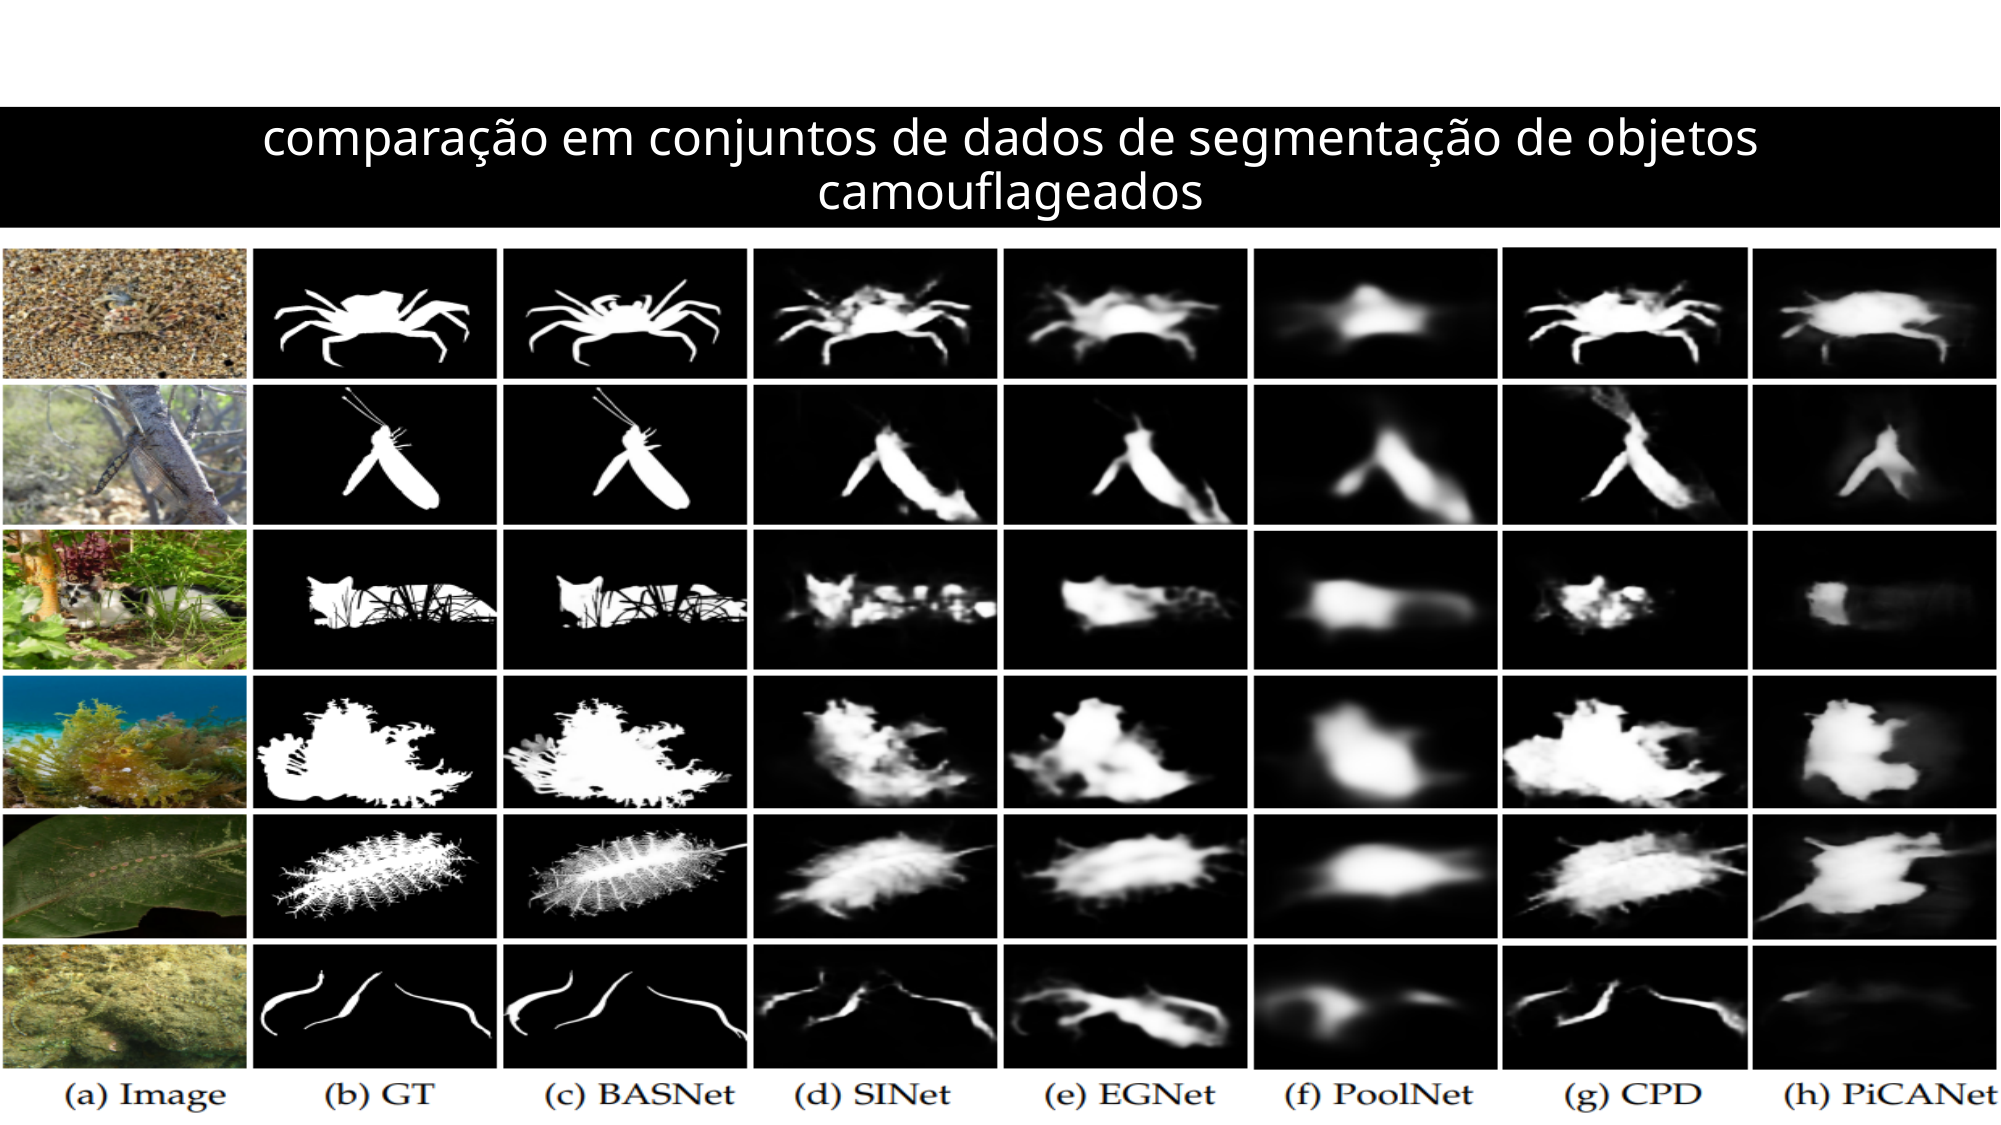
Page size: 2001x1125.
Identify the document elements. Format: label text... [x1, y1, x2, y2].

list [0, 245, 2000, 1125]
text_box [0, 106, 2000, 229]
title comparação em conjuntos de dados de segmentação de objetos camouflageados [91, 105, 1931, 228]
